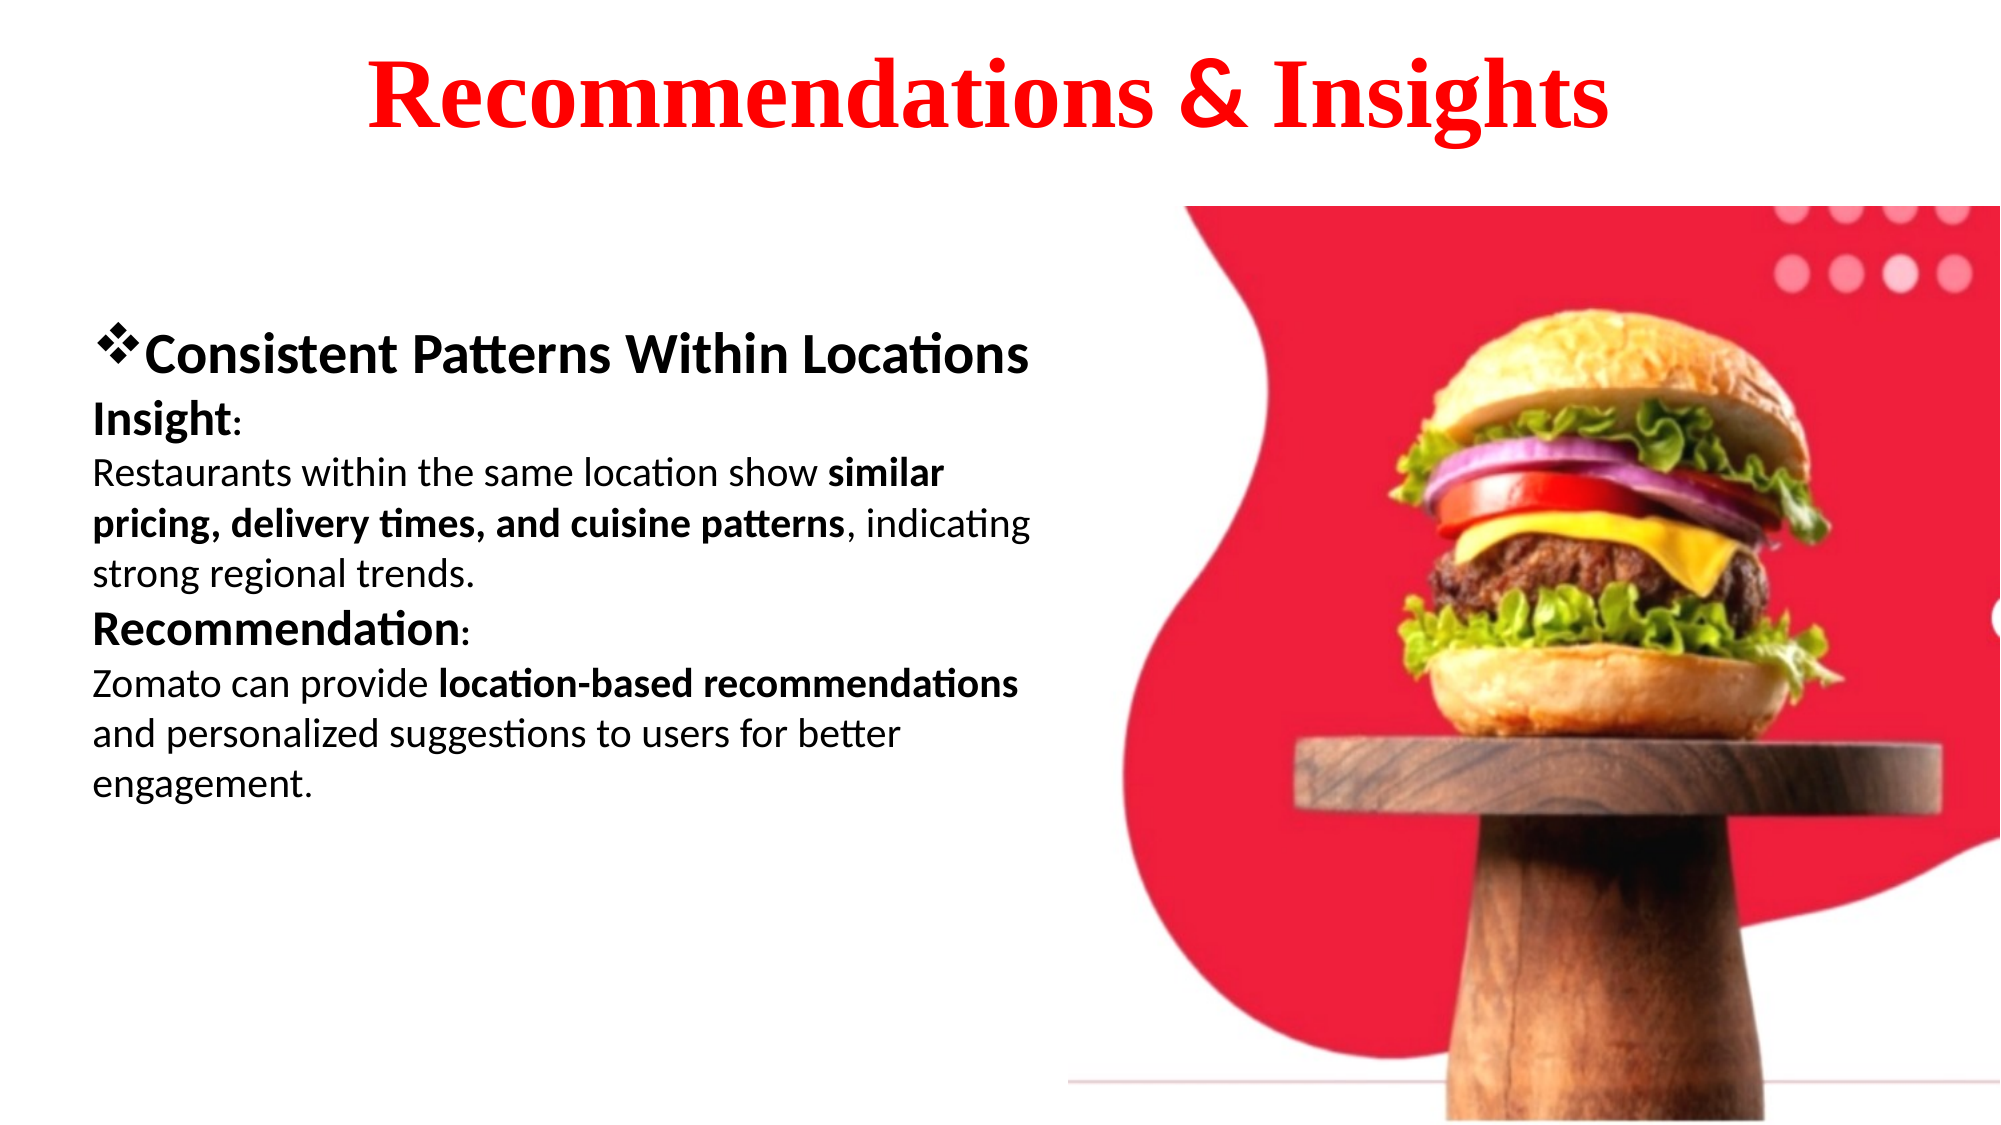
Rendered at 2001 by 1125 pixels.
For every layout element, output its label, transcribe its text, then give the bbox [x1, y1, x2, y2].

text_box Recommendations & Insights [25, 20, 1954, 155]
picture [1068, 206, 2000, 1125]
text_box Consistent Patterns Within Locations Insight: Restaurants within the same location show similar pricing, delivery times, and cuisine patterns, indicating strong regional trends. Recommendation: Zomato can provide location-based recommendations and personalized suggestions to users for better engagement. [77, 307, 1068, 813]
